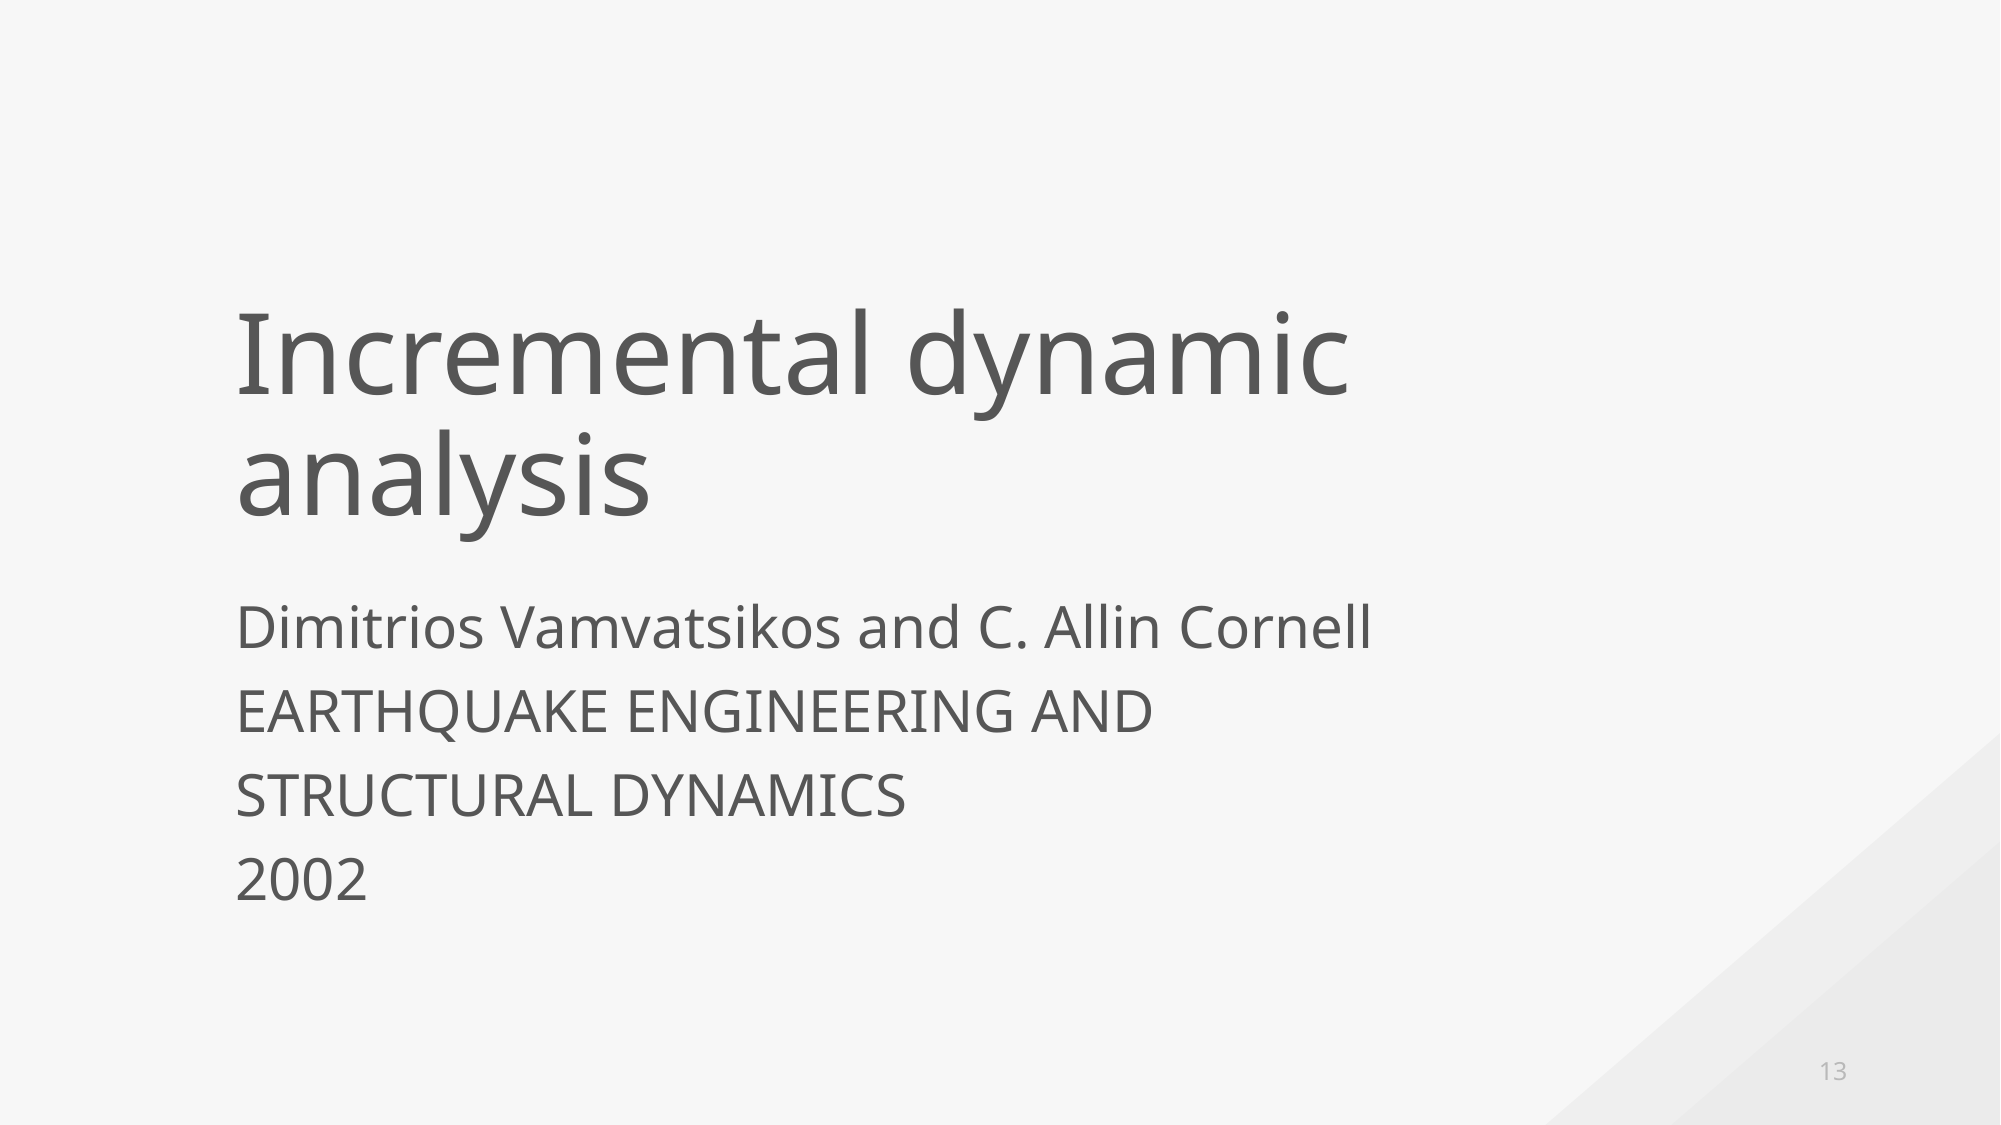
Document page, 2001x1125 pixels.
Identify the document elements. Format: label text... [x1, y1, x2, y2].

text_box Incremental dynamic analysis [235, 289, 1590, 548]
slide_number 13 [1412, 1042, 1863, 1103]
text_box Dimitrios Vamvatsikos and C. Allin Cornell EARTHQUAKE ENGINEERING AND STRUCTURAL DYNAMICS 2002 [235, 569, 1419, 920]
